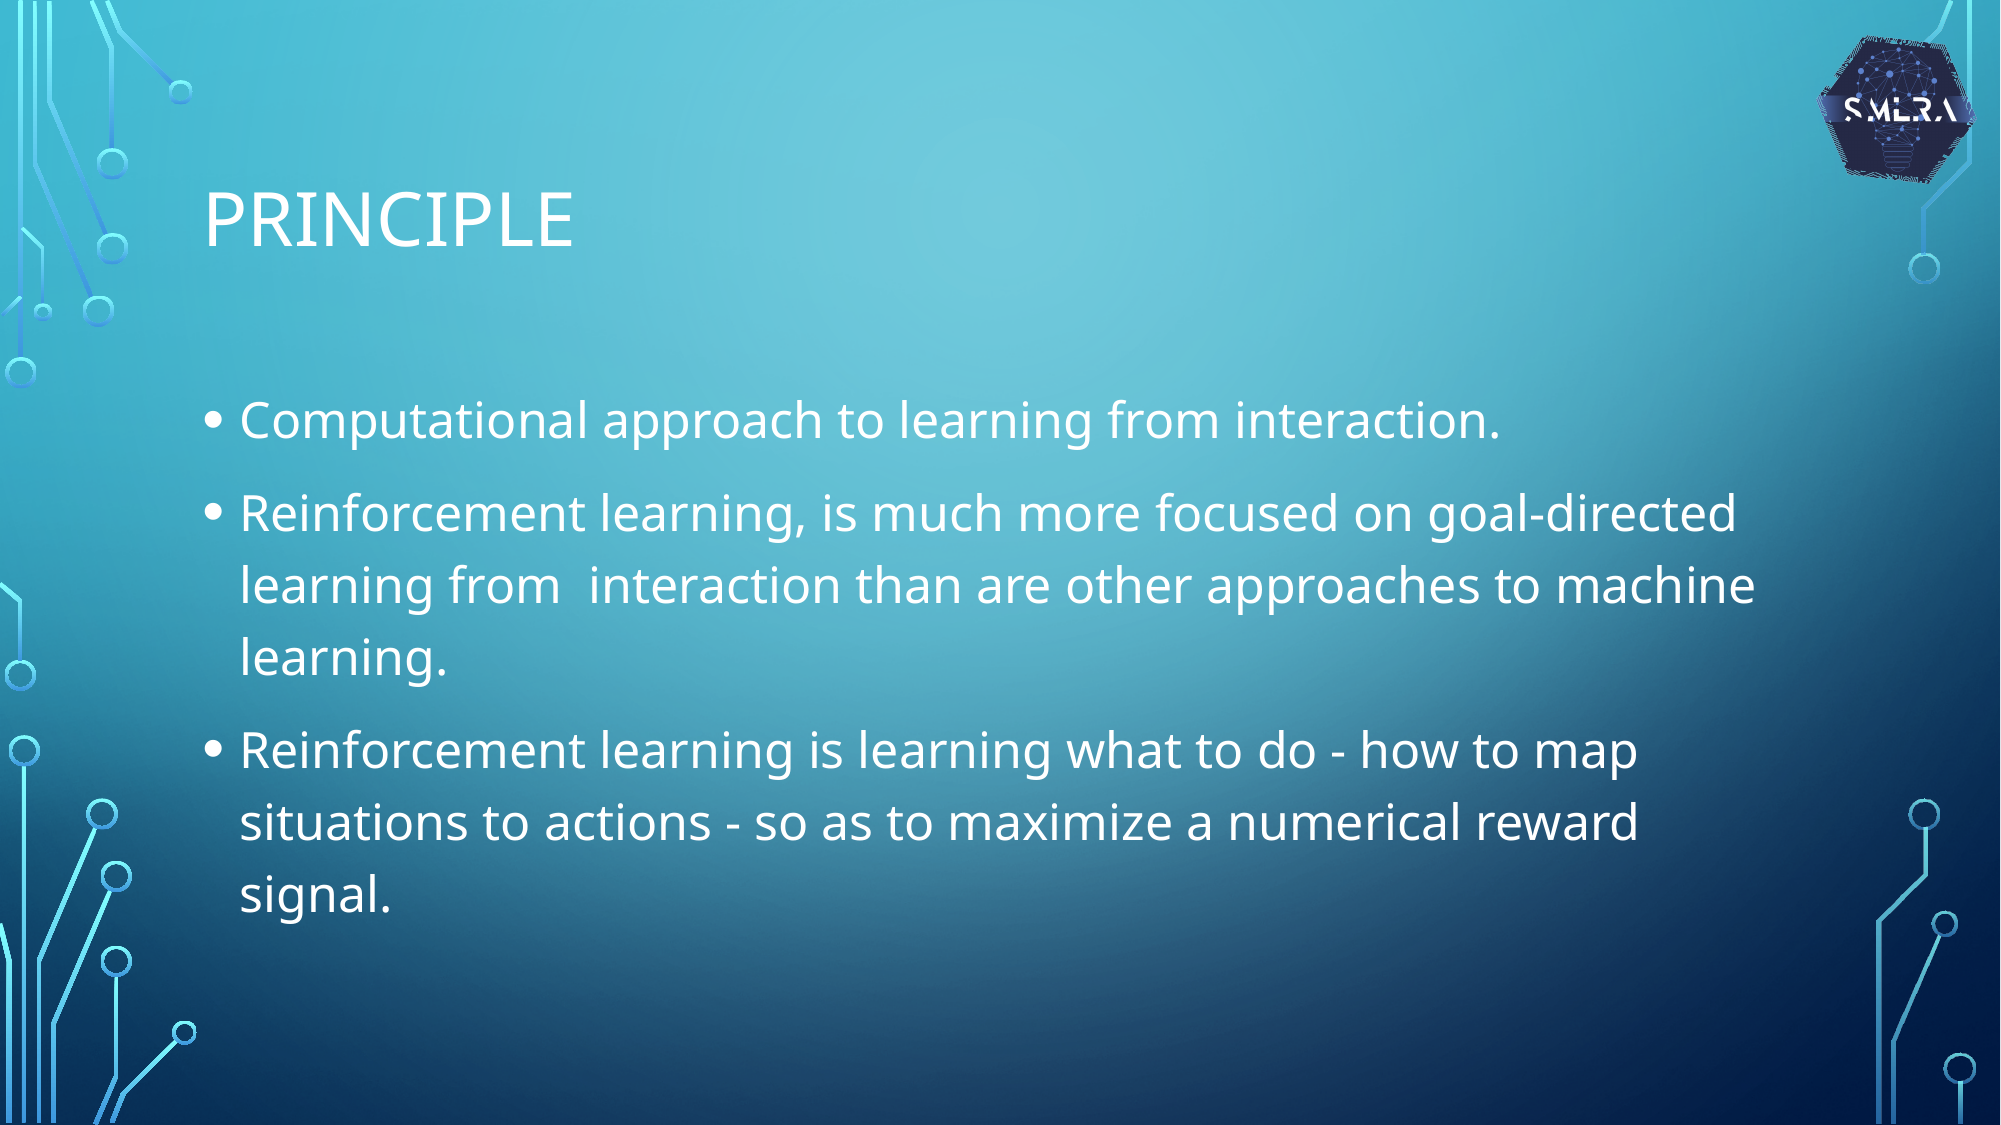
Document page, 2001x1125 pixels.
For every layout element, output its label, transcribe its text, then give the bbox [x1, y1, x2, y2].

title principle [187, 101, 1813, 344]
list Computational approach to learning from interaction. Reinforcement learning, is much more focused on goal-directed learning from interaction than are other approaches to machine learning. Reinforcement learning is learning what to do - how to map situations to actions - so as to maximize a numerical reward signal. [187, 369, 1813, 950]
picture [1816, 35, 1977, 184]
